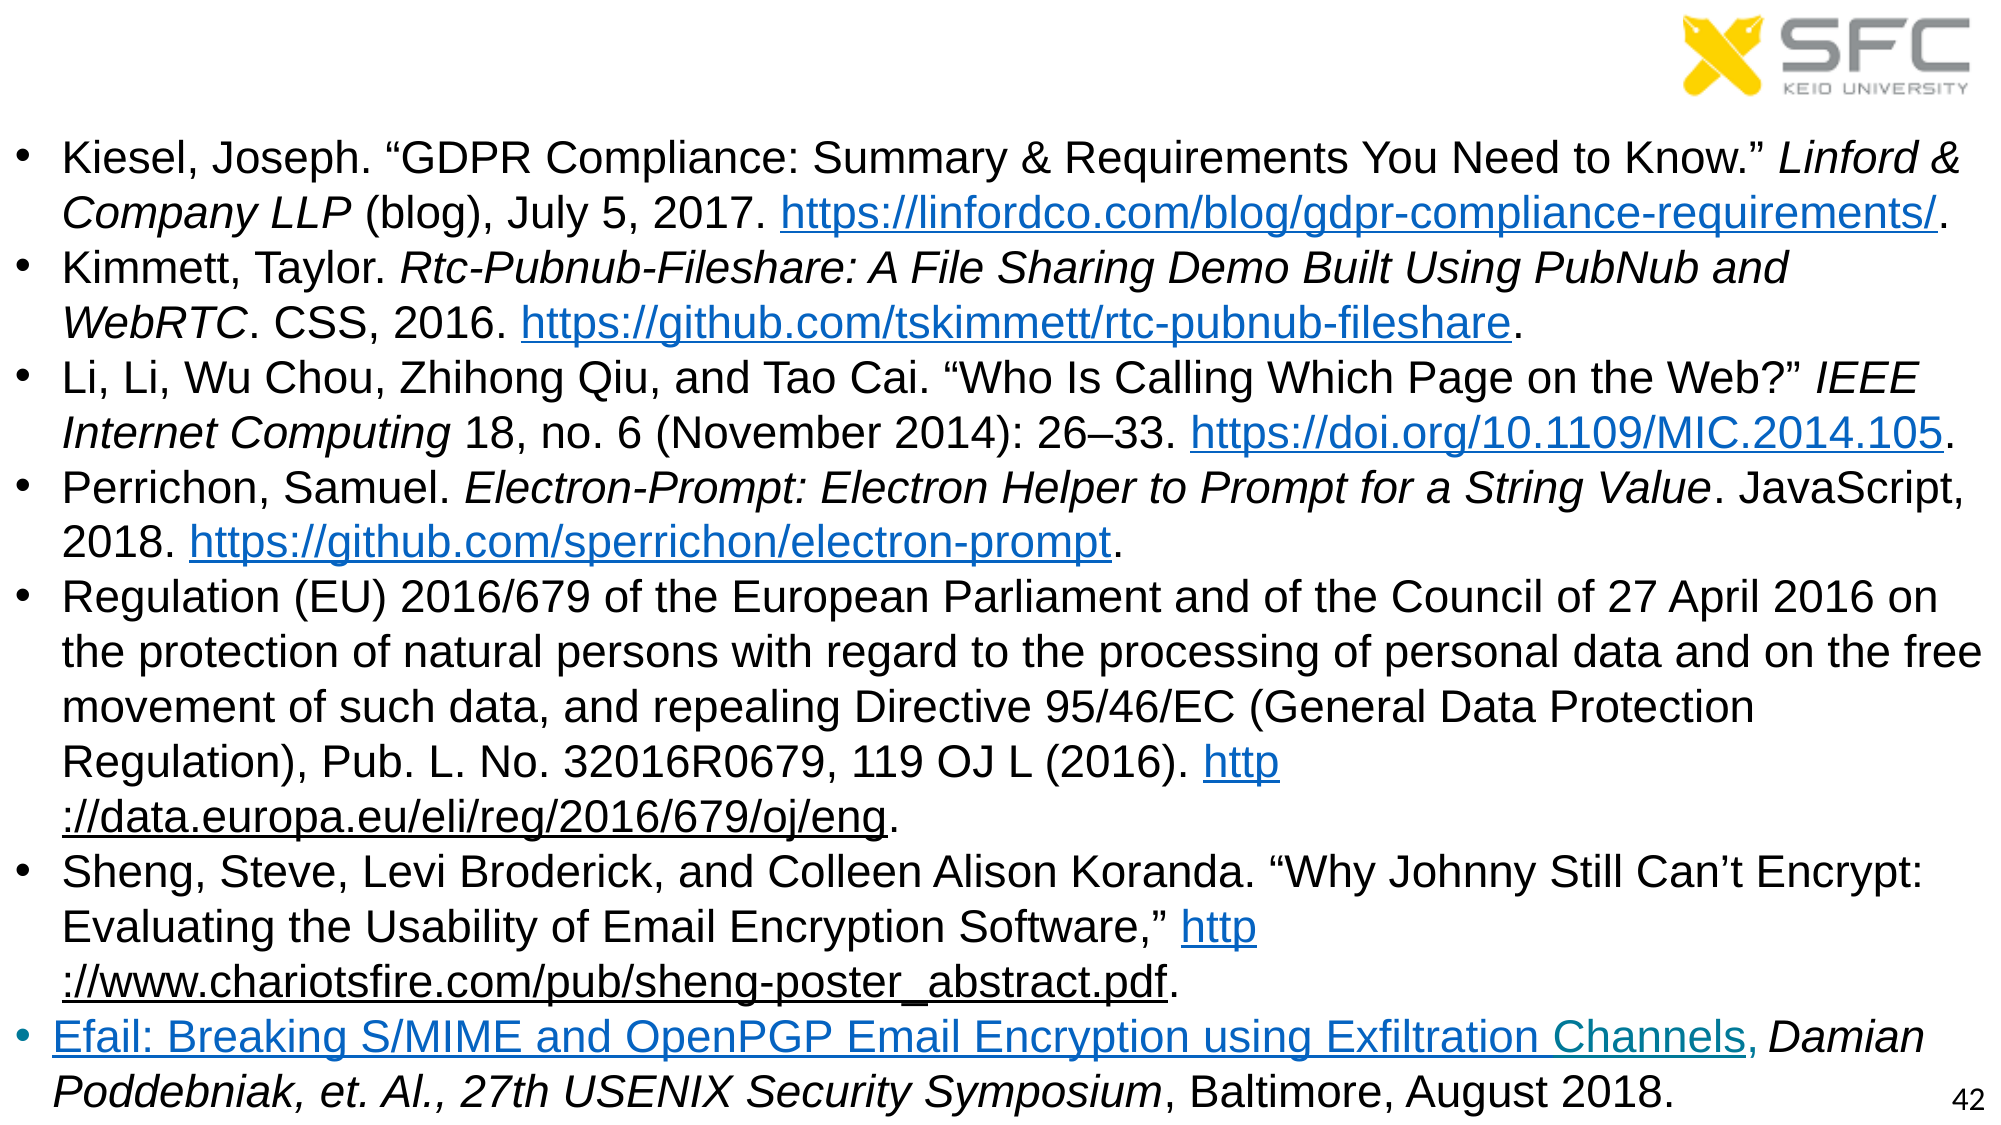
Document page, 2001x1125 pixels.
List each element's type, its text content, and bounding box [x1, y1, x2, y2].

text_box Kiesel, Joseph. “GDPR Compliance: Summary & Requirements You Need to Know.” Linford & Company LLP (blog), July 5, 2017. https://linfordco.com/blog/gdpr-compliance-requirements/. Kimmett, Taylor. Rtc-Pubnub-Fileshare: A File Sharing Demo Built Using PubNub and WebRTC. CSS, 2016. https://github.com/tskimmett/rtc-pubnub-fileshare. Li, Li, Wu Chou, Zhihong Qiu, and Tao Cai. “Who Is Calling Which Page on the Web?” IEEE Internet Computing 18, no. 6 (November 2014): 26–33. https://doi.org/10.1109/MIC.2014.105. Perrichon, Samuel. Electron-Prompt: Electron Helper to Prompt for a String Value. JavaScript, 2018. https://github.com/sperrichon/electron-prompt. Regulation (EU) 2016/679 of the European Parliament and of the Council of 27 April 2016 on the protection of natural persons with regard to the processing of personal data and on the free movement of such data, and repealing Directive 95/46/EC (General Data Protection Regulation), Pub. L. No. 32016R0679, 119 OJ L (2016). http://data.europa.eu/eli/reg/2016/679/oj/eng. Sheng, Steve, Levi Broderick, and Colleen Alison Koranda. “Why Johnny Still Can’t Encrypt: Evaluating the Usability of Email Encryption Software,” http://www.chariotsfire.com/pub/sheng-poster_abstract.pdf. Efail: Breaking S/MIME and OpenPGP Email Encryption using Exfiltration Channels, Damian Poddebniak, et. Al., 27th USENIX Security Symposium, Baltimore, August 2018. [0, 119, 2000, 1125]
picture [1683, 11, 1982, 104]
